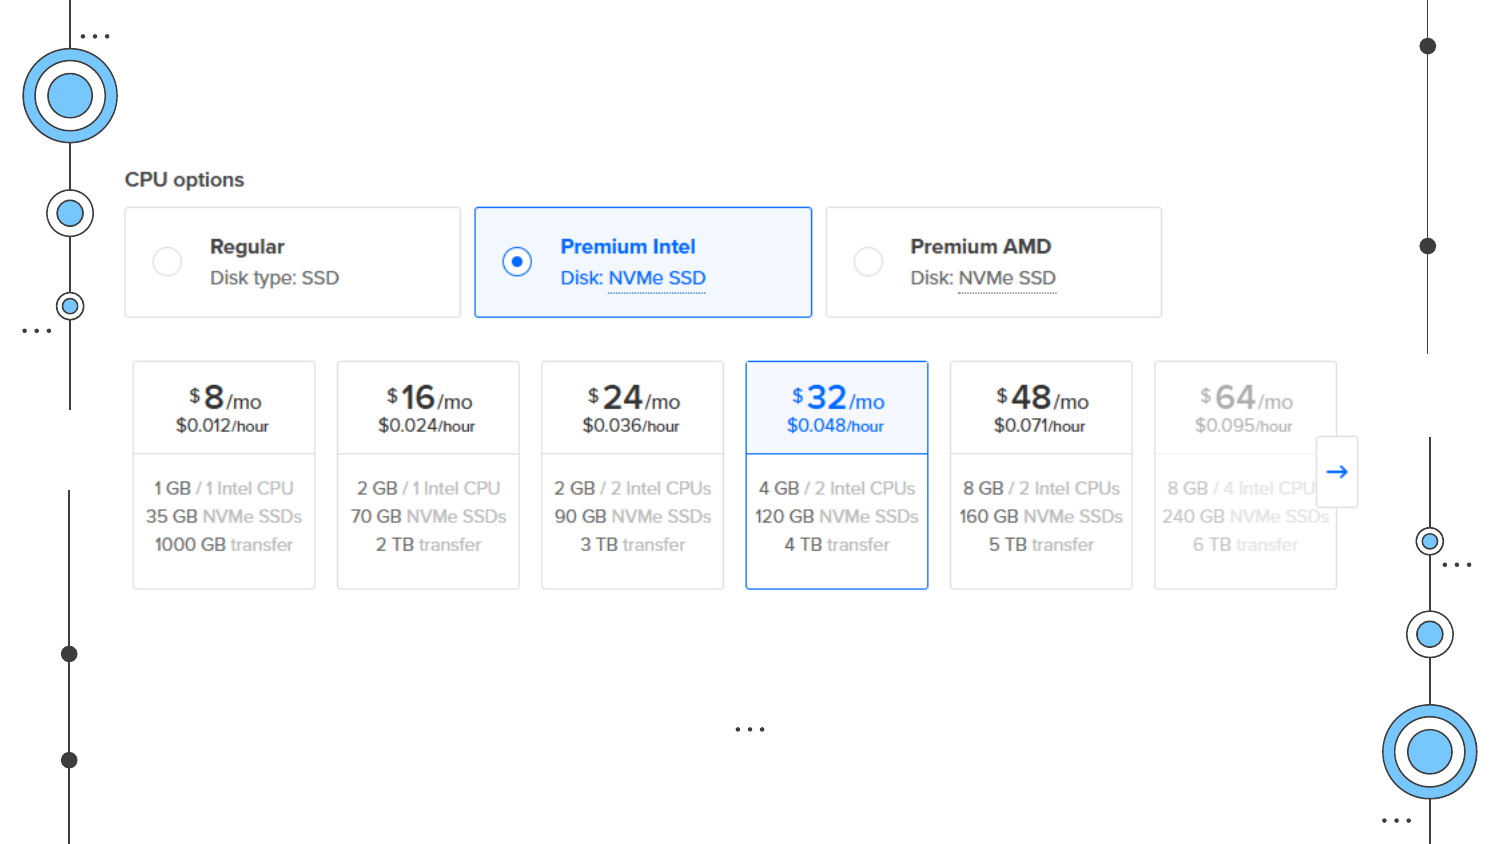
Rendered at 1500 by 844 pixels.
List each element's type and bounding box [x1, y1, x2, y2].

picture [102, 156, 1368, 610]
